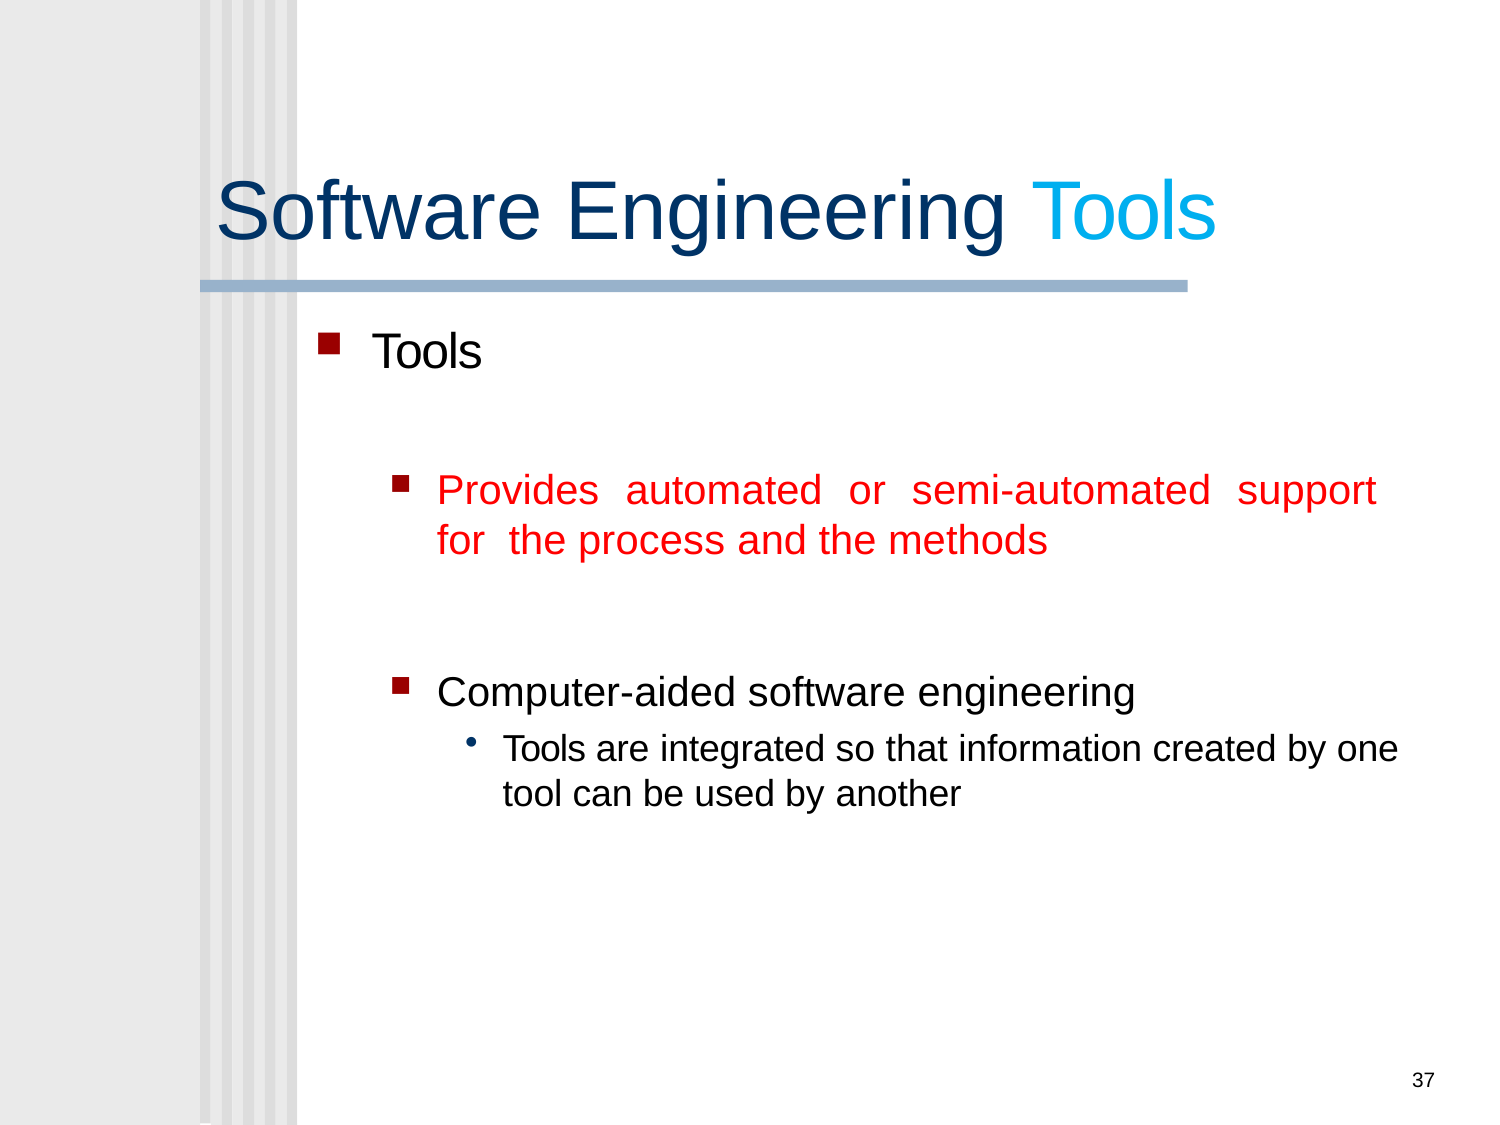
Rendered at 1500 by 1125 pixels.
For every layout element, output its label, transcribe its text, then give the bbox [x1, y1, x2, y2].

title Software Engineering Tools [212, 154, 1231, 304]
slide_number 37 [1405, 1067, 1442, 1125]
list Tools Provides automated or semi-automated support for the process and the methods Computer-aided software engineering Tools are integrated so that information created by one tool can be used by another [89, 304, 1411, 957]
